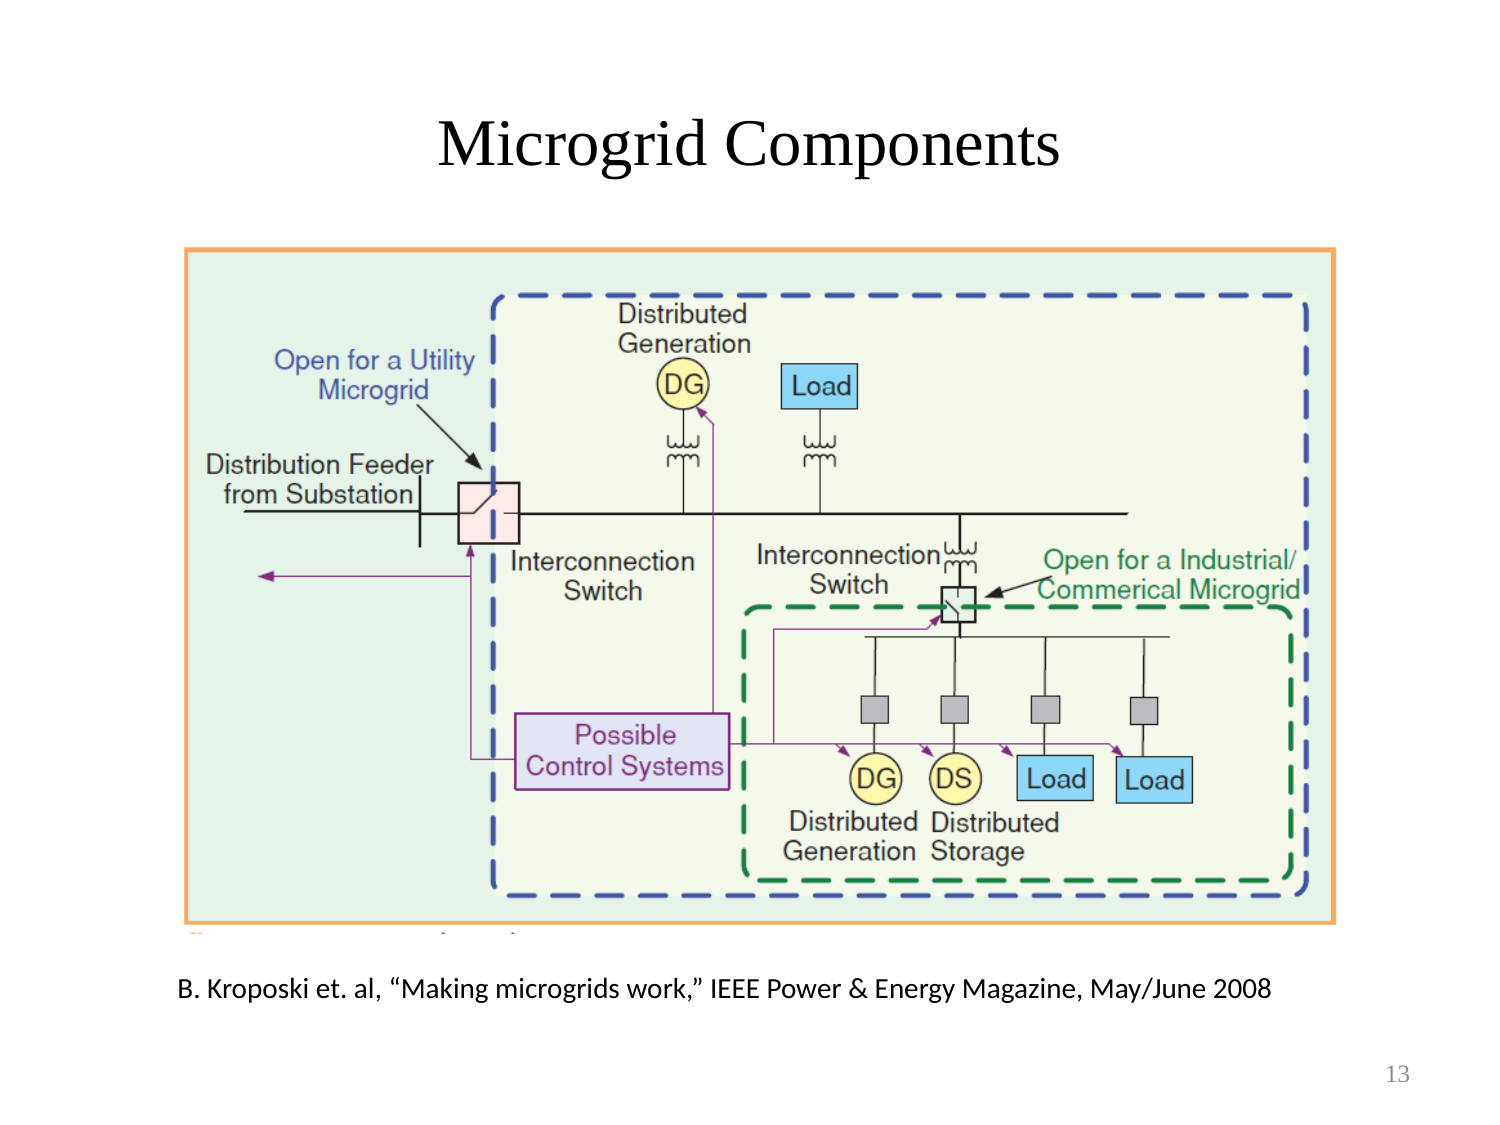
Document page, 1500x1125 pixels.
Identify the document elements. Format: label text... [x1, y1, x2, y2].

slide_number 13 [1074, 1042, 1425, 1103]
title Microgrid Components [75, 45, 1425, 233]
picture [174, 237, 1353, 934]
text_box B. Kroposki et. al, “Making microgrids work,” IEEE Power & Energy Magazine, May/June 2008 [162, 961, 1388, 1012]
